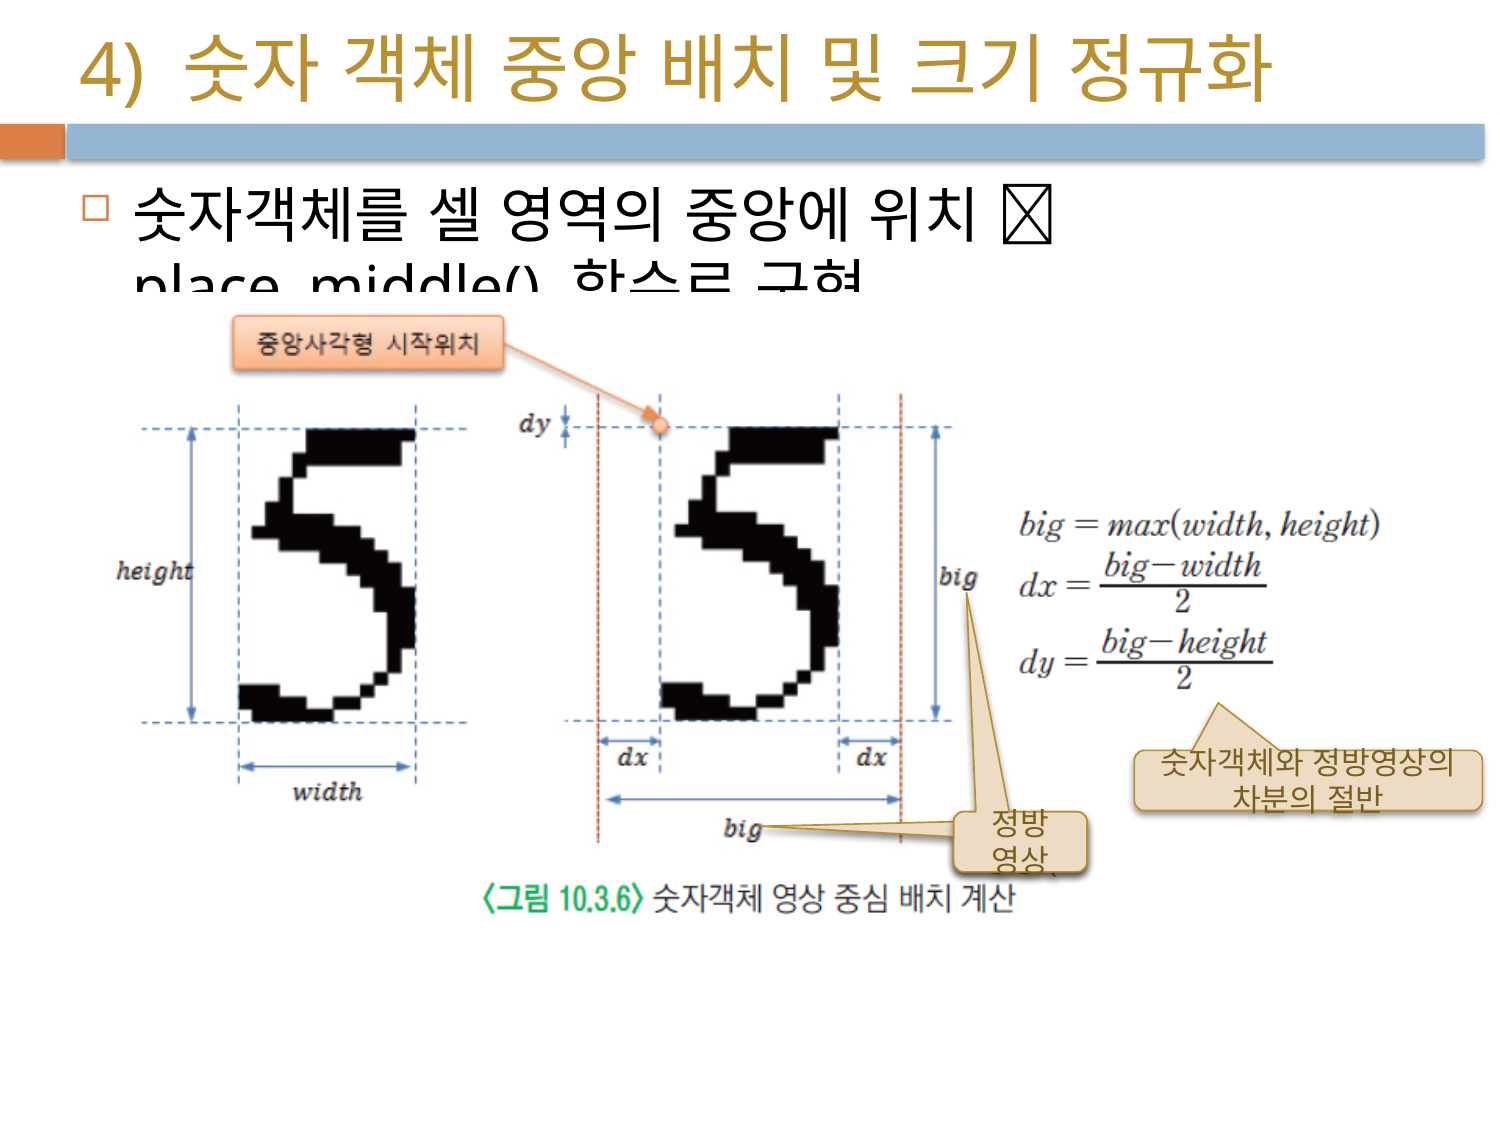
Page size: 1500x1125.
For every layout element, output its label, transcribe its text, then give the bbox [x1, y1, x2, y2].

list 숫자객체를 셀 영역의 중앙에 위치  place_middle() 함수로 구현 [64, 169, 1471, 1056]
picture [79, 291, 1401, 941]
title 4) 숫자 객체 중앙 배치 및 크기 정규화 [64, 7, 1471, 126]
text_box 숫자객체와 정방영상의 차분의 절반 [1405, 749, 1484, 812]
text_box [953, 811, 1088, 873]
